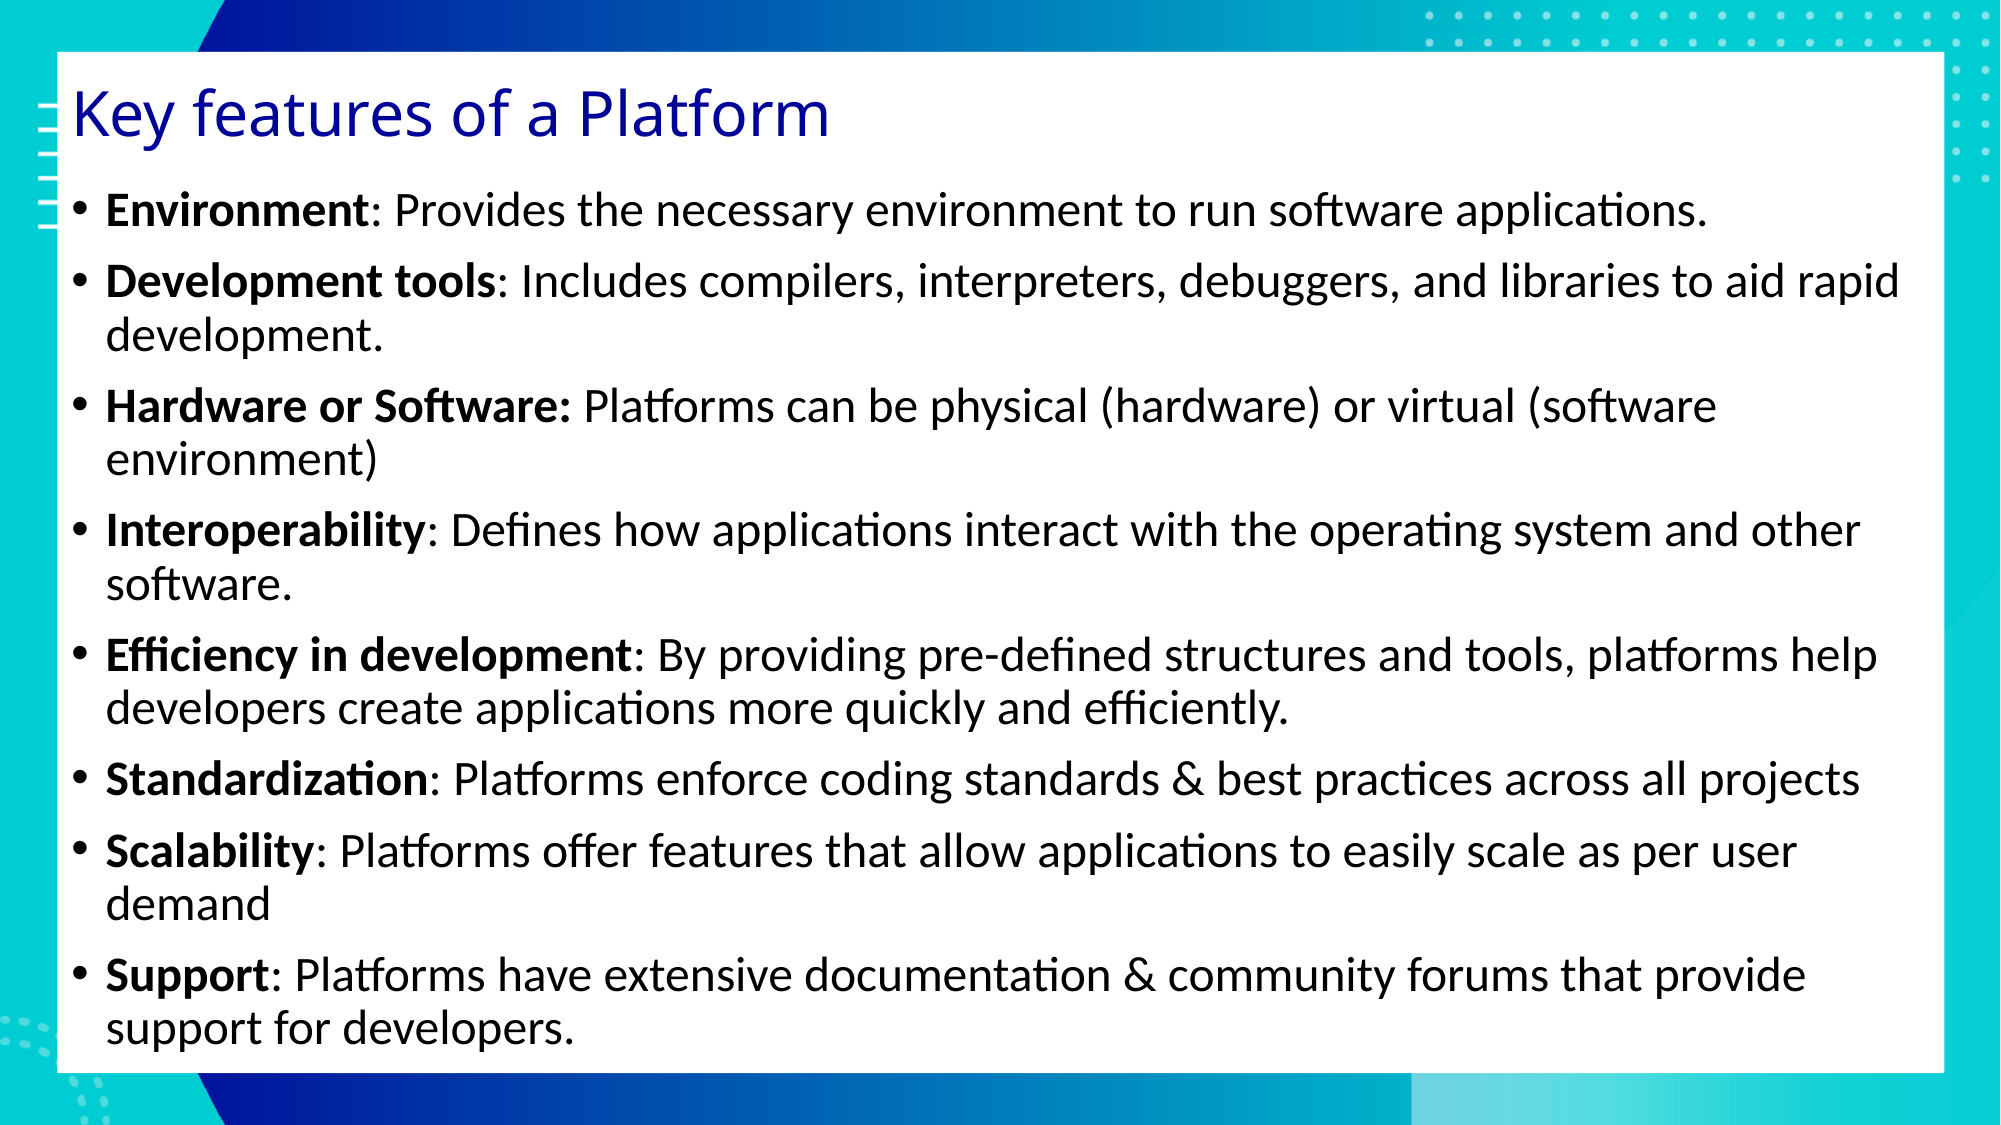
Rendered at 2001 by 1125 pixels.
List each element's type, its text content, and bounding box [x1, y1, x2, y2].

title Key features of a Platform [56, 56, 1939, 176]
list Environment: Provides the necessary environment to run software applications. Development tools: Includes compilers, interpreters, debuggers, and libraries to aid rapid development. Hardware or Software: Platforms can be physical (hardware) or virtual (software environment) Interoperability: Defines how applications interact with the operating system and other software. Efficiency in development: By providing pre-defined structures and tools, platforms help developers create applications more quickly and efficiently. Standardization: Platforms enforce coding standards & best practices across all projects Scalability: Platforms offer features that allow applications to easily scale as per user demand Support: Platforms have extensive documentation & community forums that provide support for developers. [56, 176, 1939, 1069]
picture [0, 0, 2001, 1125]
